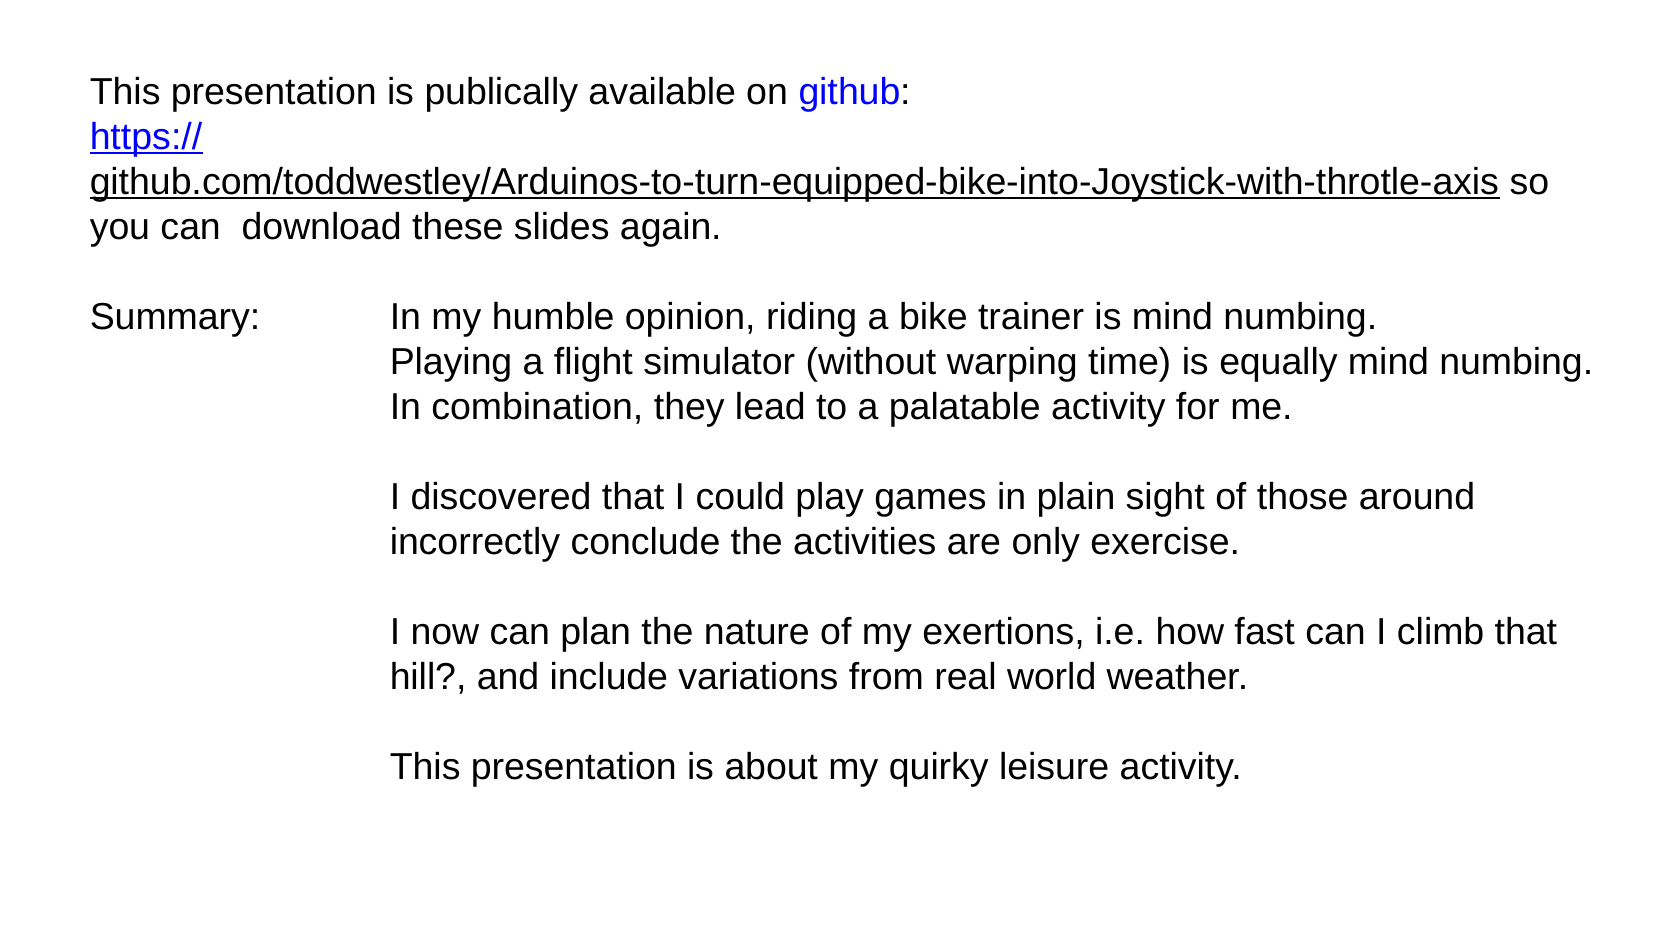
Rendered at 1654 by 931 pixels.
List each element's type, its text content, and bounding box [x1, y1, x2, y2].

text_box This presentation is publically available on github: https://github.com/toddwestley/Arduinos-to-turn-equipped-bike-into-Joystick-with-throtle-axis so you can download these slides again. Summary: In my humble opinion, riding a bike trainer is mind numbing. Playing a flight simulator (without warping time) is equally mind numbing. In combination, they lead to a palatable activity for me. I discovered that I could play games in plain sight of those around incorrectly conclude the activities are only exercise. I now can plan the nature of my exertions, i.e. how fast can I climb that hill?, and include variations from real world weather. This presentation is about my quirky leisure activity. [74, 59, 1627, 930]
